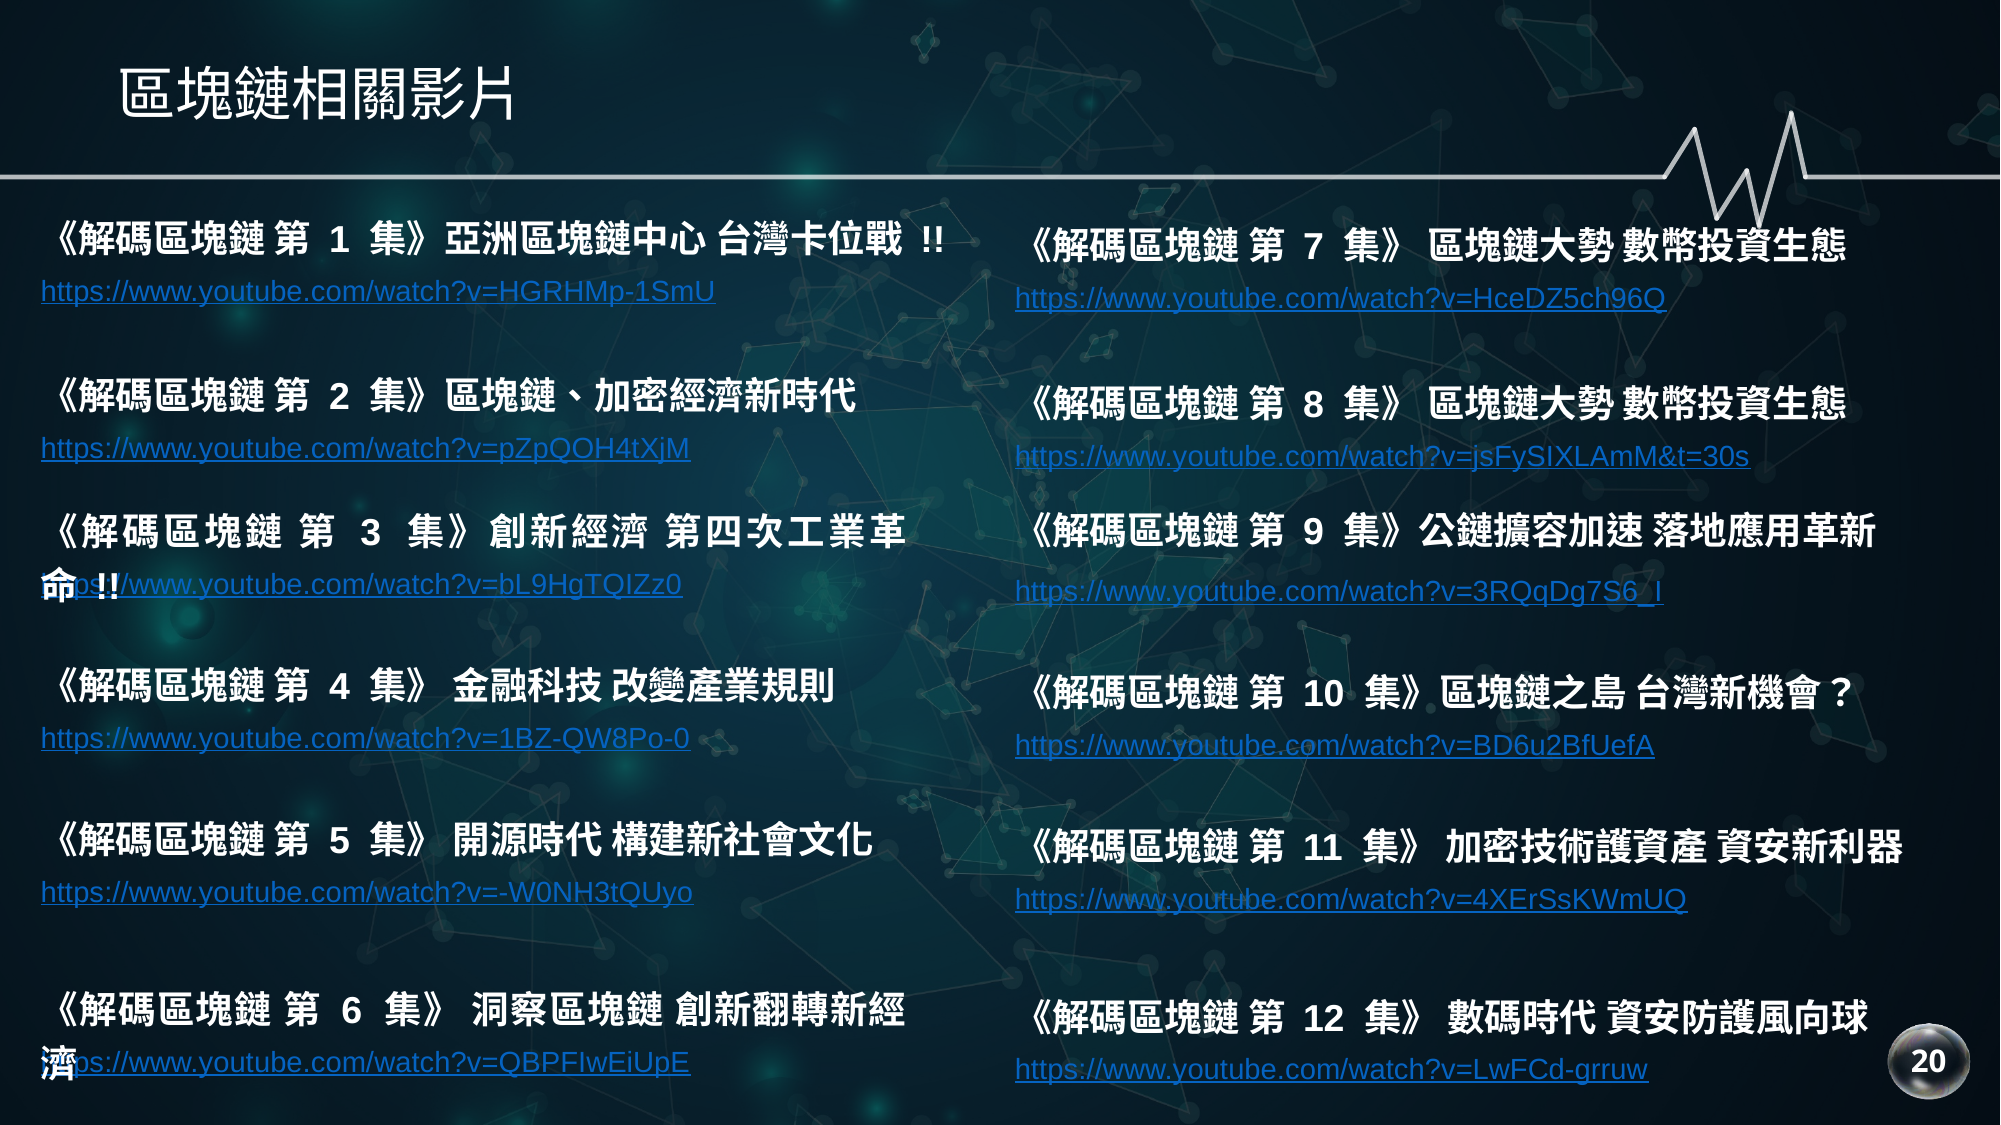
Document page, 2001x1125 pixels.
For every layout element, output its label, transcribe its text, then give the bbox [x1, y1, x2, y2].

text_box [25, 645, 945, 759]
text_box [25, 491, 945, 645]
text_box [1839, 998, 2000, 1125]
picture [0, 227, 2000, 1125]
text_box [999, 977, 1919, 1125]
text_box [999, 363, 1919, 499]
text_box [999, 806, 1974, 962]
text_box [25, 198, 975, 353]
text_box 區塊鏈相關影片 [102, 49, 1374, 112]
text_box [25, 969, 945, 1125]
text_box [25, 799, 945, 955]
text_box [0, 112, 2000, 227]
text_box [999, 653, 1919, 806]
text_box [999, 499, 1919, 653]
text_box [999, 205, 1949, 362]
picture [0, 0, 2000, 112]
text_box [25, 356, 945, 491]
